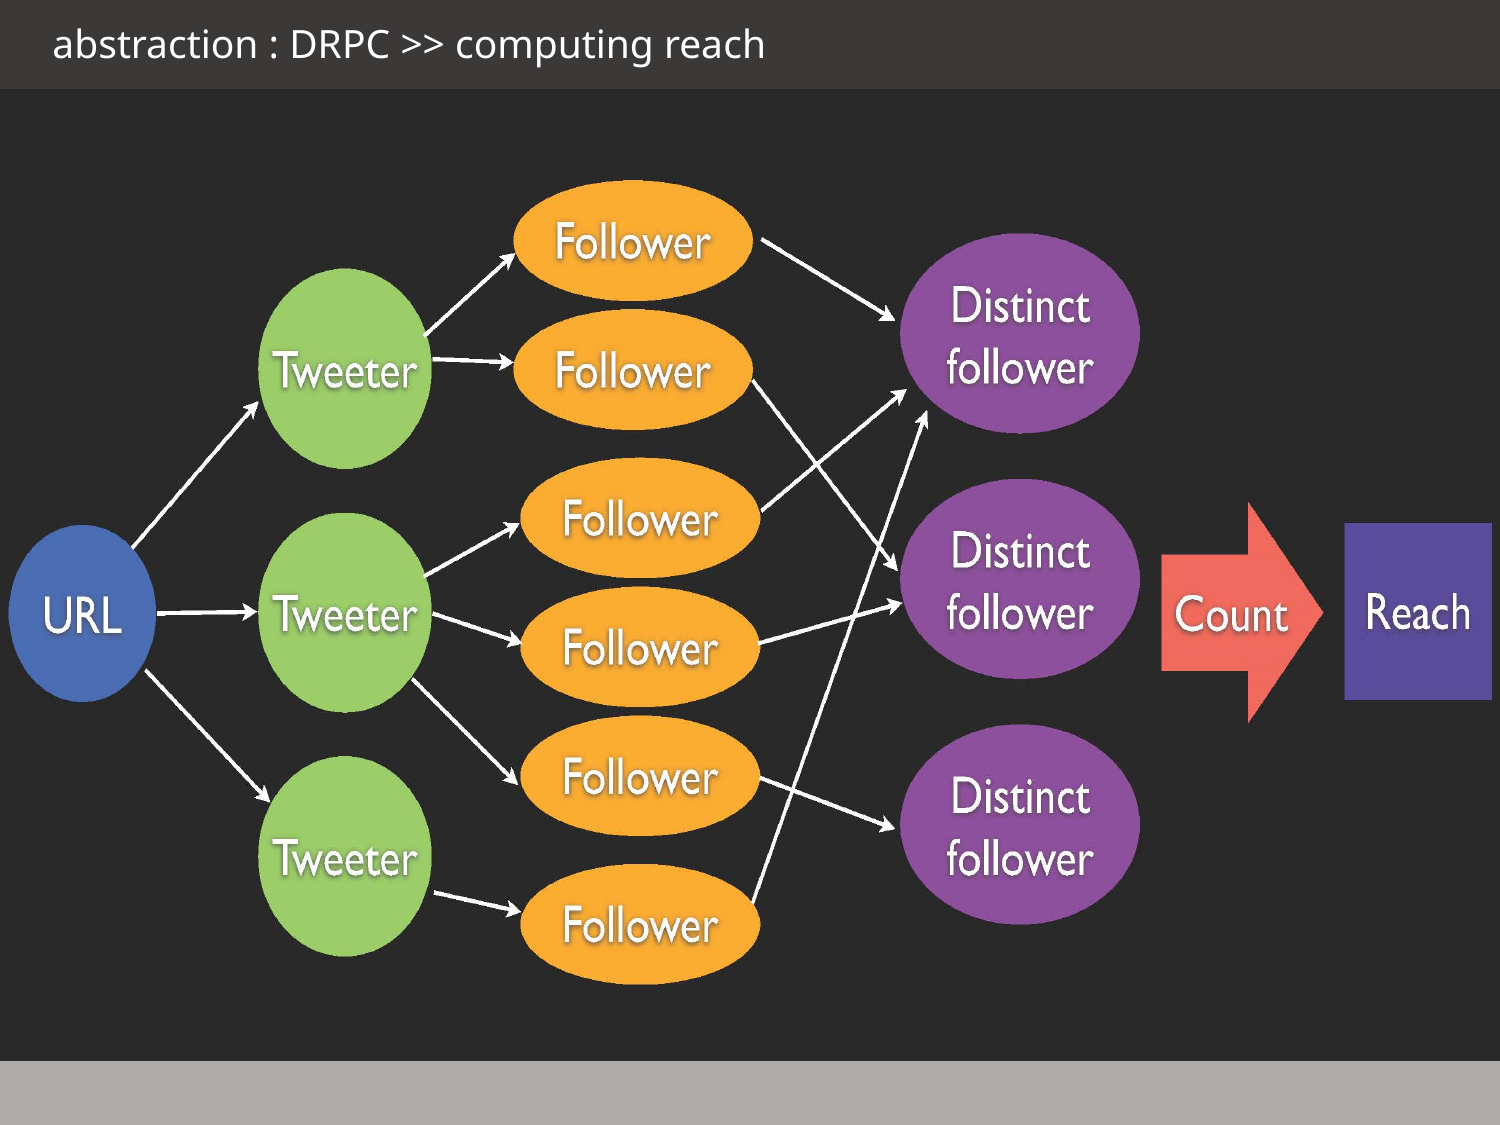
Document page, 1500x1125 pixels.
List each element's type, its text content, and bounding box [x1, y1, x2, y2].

picture [0, 89, 1500, 1062]
text_box abstraction : DRPC >> computing reach [0, 0, 1500, 89]
text_box [0, 1062, 1500, 1125]
